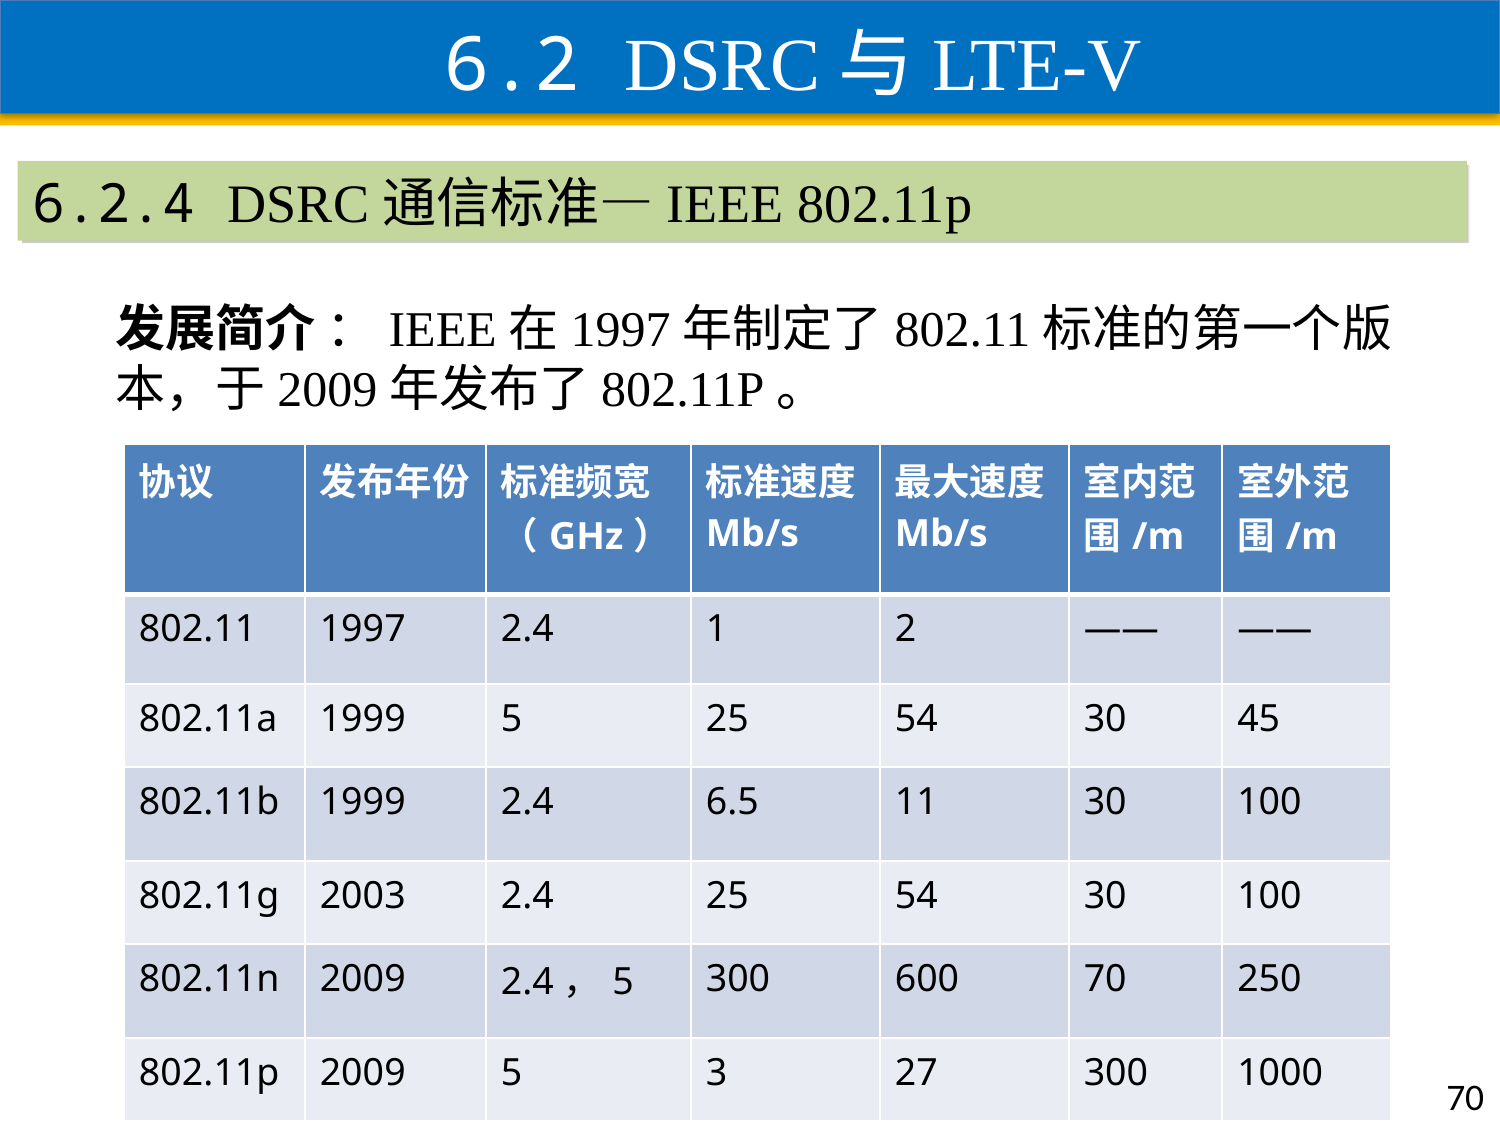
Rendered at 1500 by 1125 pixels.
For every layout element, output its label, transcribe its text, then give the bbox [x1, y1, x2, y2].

text_box 发展简介 ：IEEE在1997年制定了802.11标准的第一个版本，于2009年发布了802.11P。 [100, 289, 1441, 424]
table_header 标准频宽（GHz） [487, 445, 690, 592]
table_cell 802.11b [125, 768, 304, 860]
table_cell —— [1223, 597, 1390, 683]
table_cell 2.4 [487, 768, 690, 860]
table_cell 802.11 [125, 597, 304, 683]
table_cell 250 [1223, 945, 1390, 1037]
table_cell 802.11a [125, 685, 304, 766]
table_cell 2.4 [487, 862, 690, 943]
table_cell 5 [487, 685, 690, 766]
table_cell 2009 [306, 1039, 485, 1120]
table_cell 802.11g [125, 862, 304, 943]
table_cell 1 [692, 597, 879, 683]
table_cell 802.11n [125, 945, 304, 1037]
table_cell —— [1070, 597, 1221, 683]
table_cell 300 [692, 945, 879, 1037]
table_cell 3 [692, 1039, 879, 1120]
table_cell 70 [1070, 945, 1221, 1037]
table_cell 1999 [306, 685, 485, 766]
table_cell 300 [1070, 1039, 1221, 1120]
table_cell 1999 [306, 768, 485, 860]
table_cell 1997 [306, 597, 485, 683]
table_cell 54 [881, 685, 1068, 766]
table_cell 45 [1223, 685, 1390, 766]
table_cell 5 [487, 1039, 690, 1120]
table_cell 2009 [306, 945, 485, 1037]
table_header 发布年份 [306, 445, 485, 592]
table_cell 6.5 [692, 768, 879, 860]
table_cell 25 [692, 862, 879, 943]
table_cell 2 [881, 597, 1068, 683]
text_box 70 [1431, 1065, 1500, 1125]
table_cell 30 [1070, 685, 1221, 766]
table_header 最大速度Mb/s [881, 445, 1068, 592]
table_cell 11 [881, 768, 1068, 860]
table_cell 27 [881, 1039, 1068, 1120]
table_cell 25 [692, 685, 879, 766]
table_cell 30 [1070, 768, 1221, 860]
table_cell 2.4 [487, 597, 690, 683]
table_header 室内范围/m [1070, 445, 1221, 592]
table_cell 30 [1070, 862, 1221, 943]
table_cell 2003 [306, 862, 485, 943]
text_box 6.2.4 DSRC通信标准—IEEE 802.11p [17, 160, 1467, 241]
table_cell 100 [1223, 768, 1390, 860]
table_cell 2.4，5 [487, 945, 690, 1037]
table_header 标准速度Mb/s [692, 445, 879, 592]
table_cell 802.11p [125, 1039, 304, 1120]
table_cell 600 [881, 945, 1068, 1037]
table_header 协议 [125, 445, 304, 592]
text_box 6.2 DSRC与LTE-V [0, 0, 1500, 114]
table_header 室外范围/m [1223, 445, 1390, 592]
table_cell 1000 [1223, 1039, 1390, 1120]
table_cell 100 [1223, 862, 1390, 943]
table_cell 54 [881, 862, 1068, 943]
